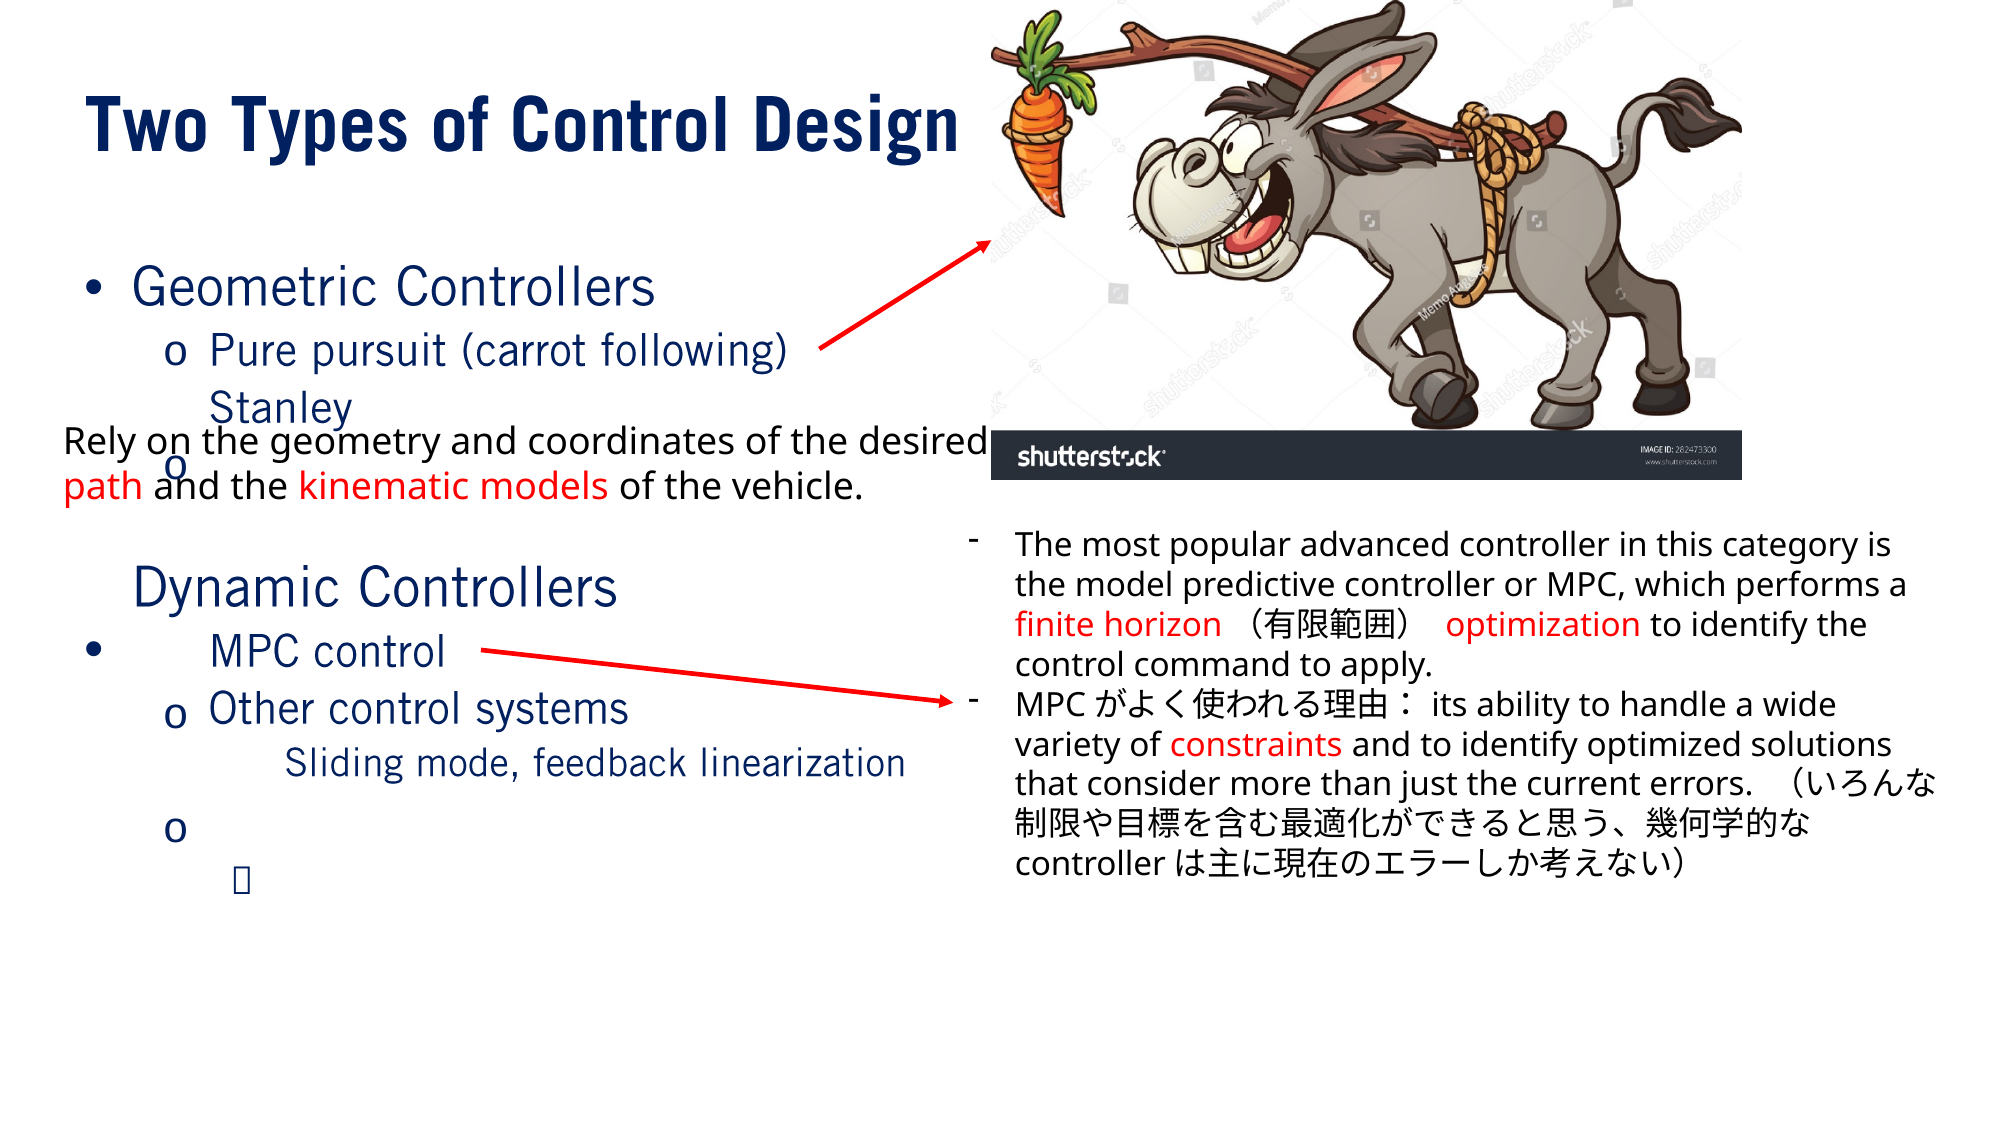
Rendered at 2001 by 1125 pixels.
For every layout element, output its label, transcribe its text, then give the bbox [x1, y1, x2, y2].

text_box Rely on the geometry and coordinates of the desired path and the kinematic models of the vehicle. [48, 409, 1049, 515]
text_box [255, 252, 697, 318]
text_box [255, 623, 481, 677]
text_box [284, 738, 924, 785]
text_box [819, 240, 992, 350]
text_box [255, 380, 373, 409]
picture [991, 0, 1742, 480]
text_box [255, 680, 662, 734]
text_box [255, 322, 820, 376]
text_box • o o • o o  [82, 515, 255, 903]
text_box [84, 77, 985, 168]
text_box • o o • o o  [82, 242, 255, 409]
text_box The most popular advanced controller in this category is the model predictive controller or MPC, which performs a finite horizon（有限範囲） optimization to identify the control command to apply. MPCがよく使われる理由：its ability to handle a wide variety of constraints and to identify optimized solutions that consider more than just the current errors. （いろんな制限や目標を含む最適化ができると思う、幾何学的なcontrollerは主に現在のエラーしか考えない） [953, 515, 1954, 890]
text_box [255, 552, 660, 619]
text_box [480, 649, 954, 706]
